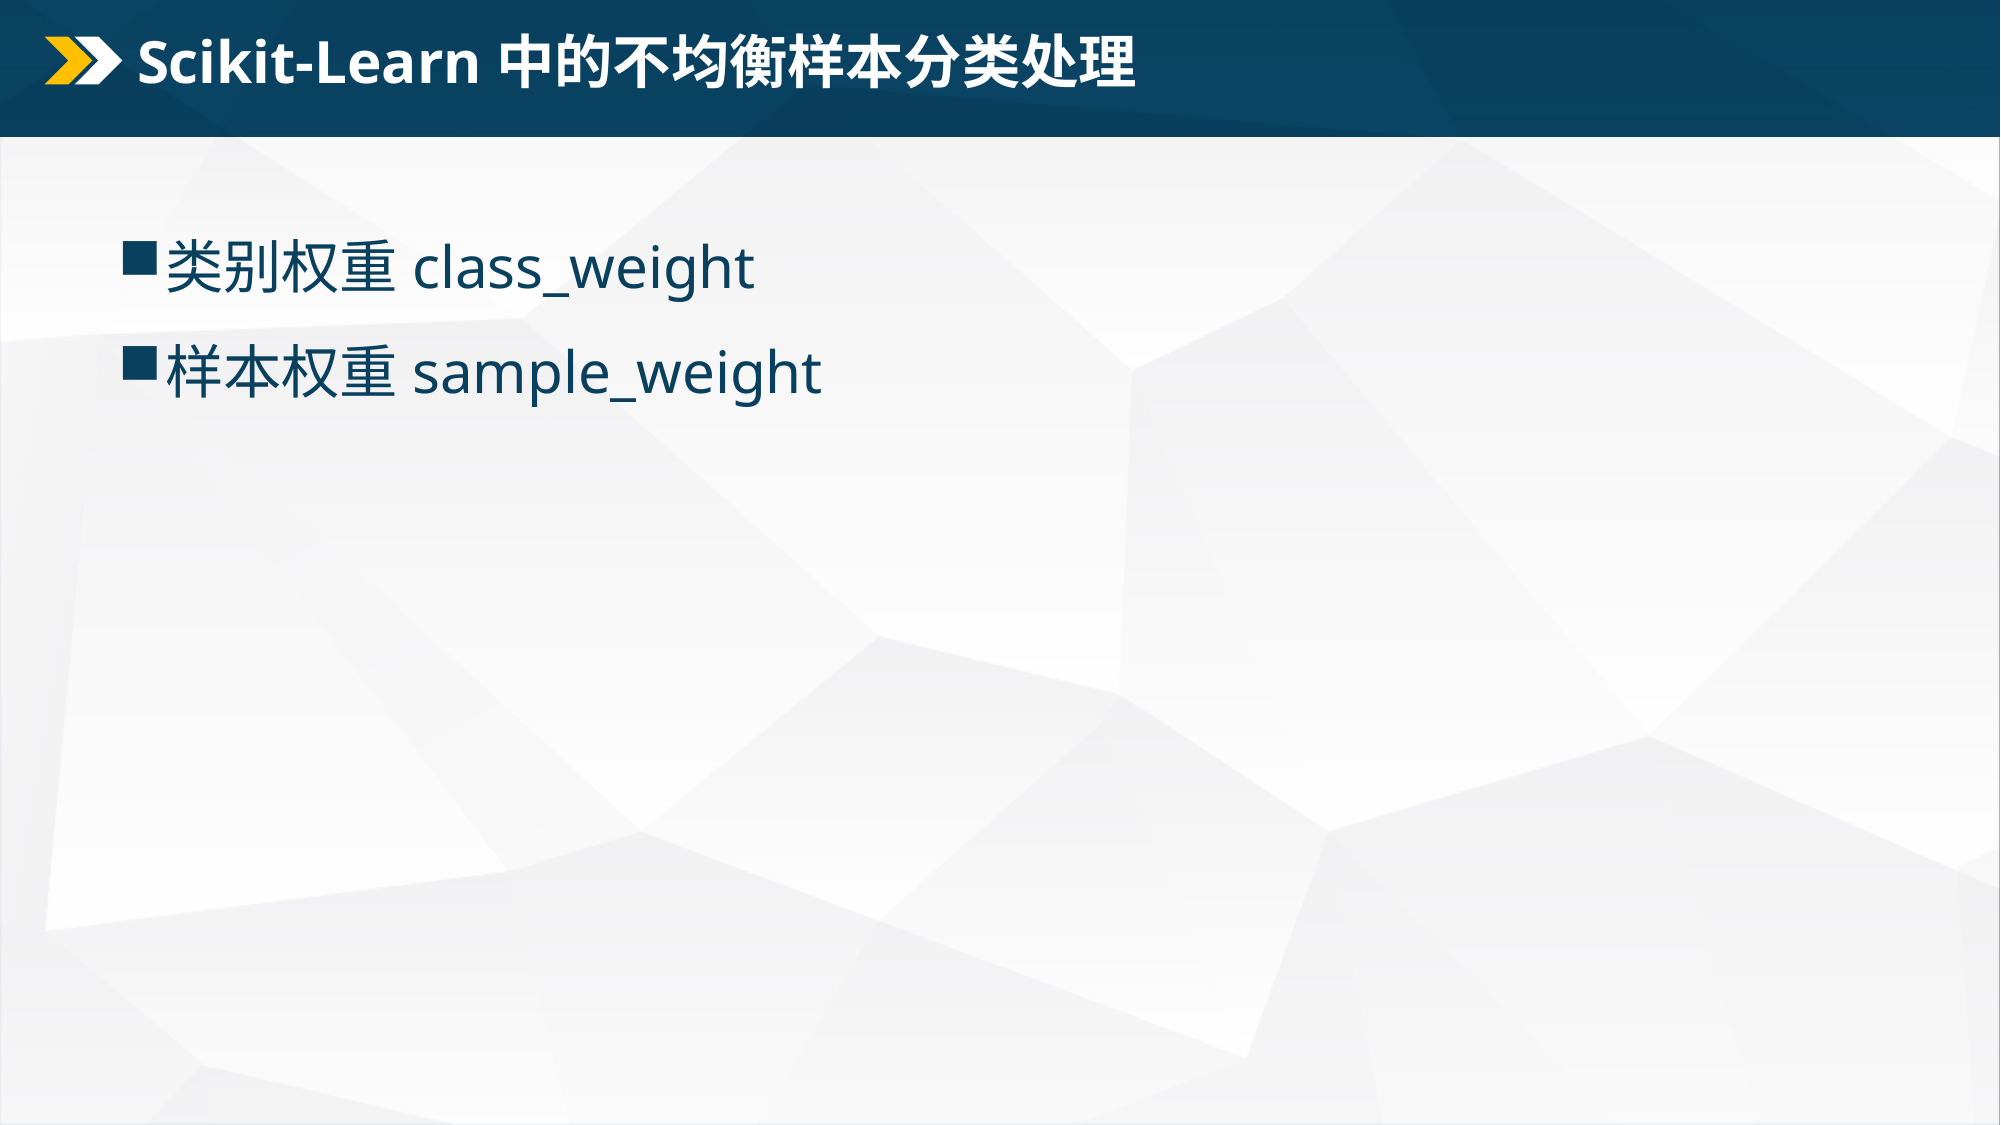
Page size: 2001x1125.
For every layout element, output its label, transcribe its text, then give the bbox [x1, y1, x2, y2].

title Scikit-Learn中的不均衡样本分类处理 [122, 25, 1723, 137]
picture [0, 0, 2000, 1125]
list 类别权重class_weight 样本权重sample_weight [103, 188, 1868, 1048]
